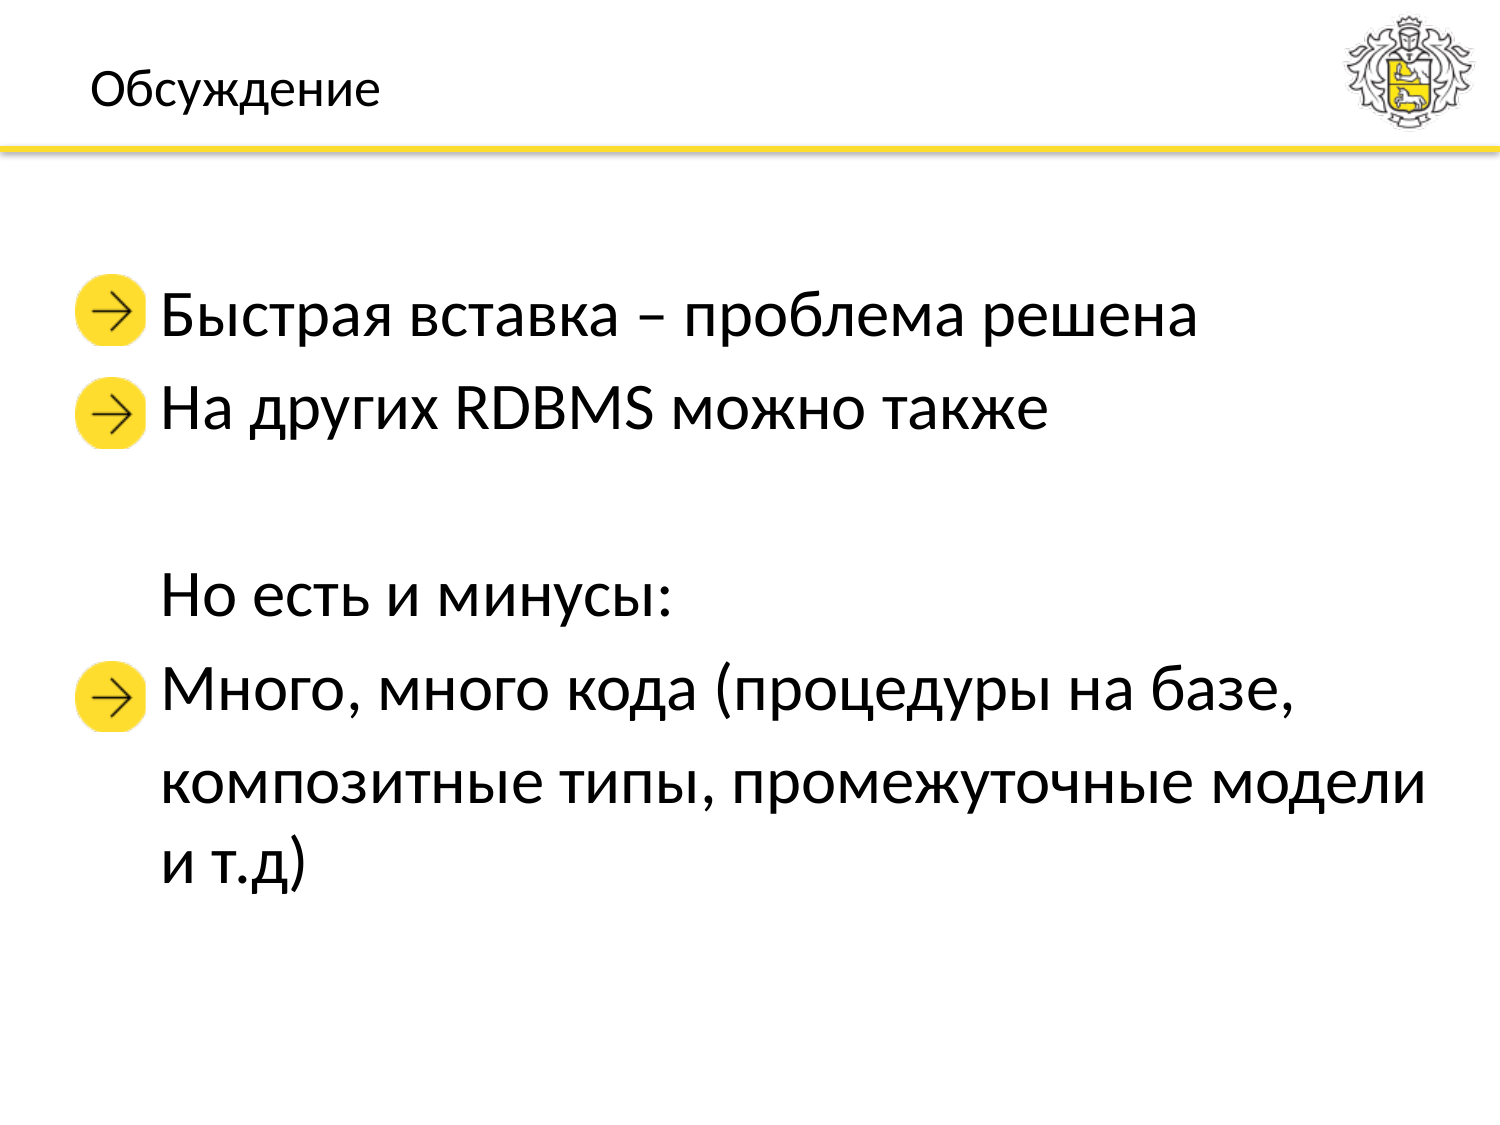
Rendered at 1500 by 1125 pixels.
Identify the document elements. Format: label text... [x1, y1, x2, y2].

list Быстрая вставка – проблема решена На других RDBMS можно также Но есть и минусы: Много, много кода (процедуры на базе, композитные типы, промежуточные модели и т.д) [145, 262, 1480, 1005]
picture [74, 660, 147, 733]
picture [74, 274, 147, 346]
title Обсуждение [75, 50, 1425, 119]
picture [74, 377, 147, 449]
